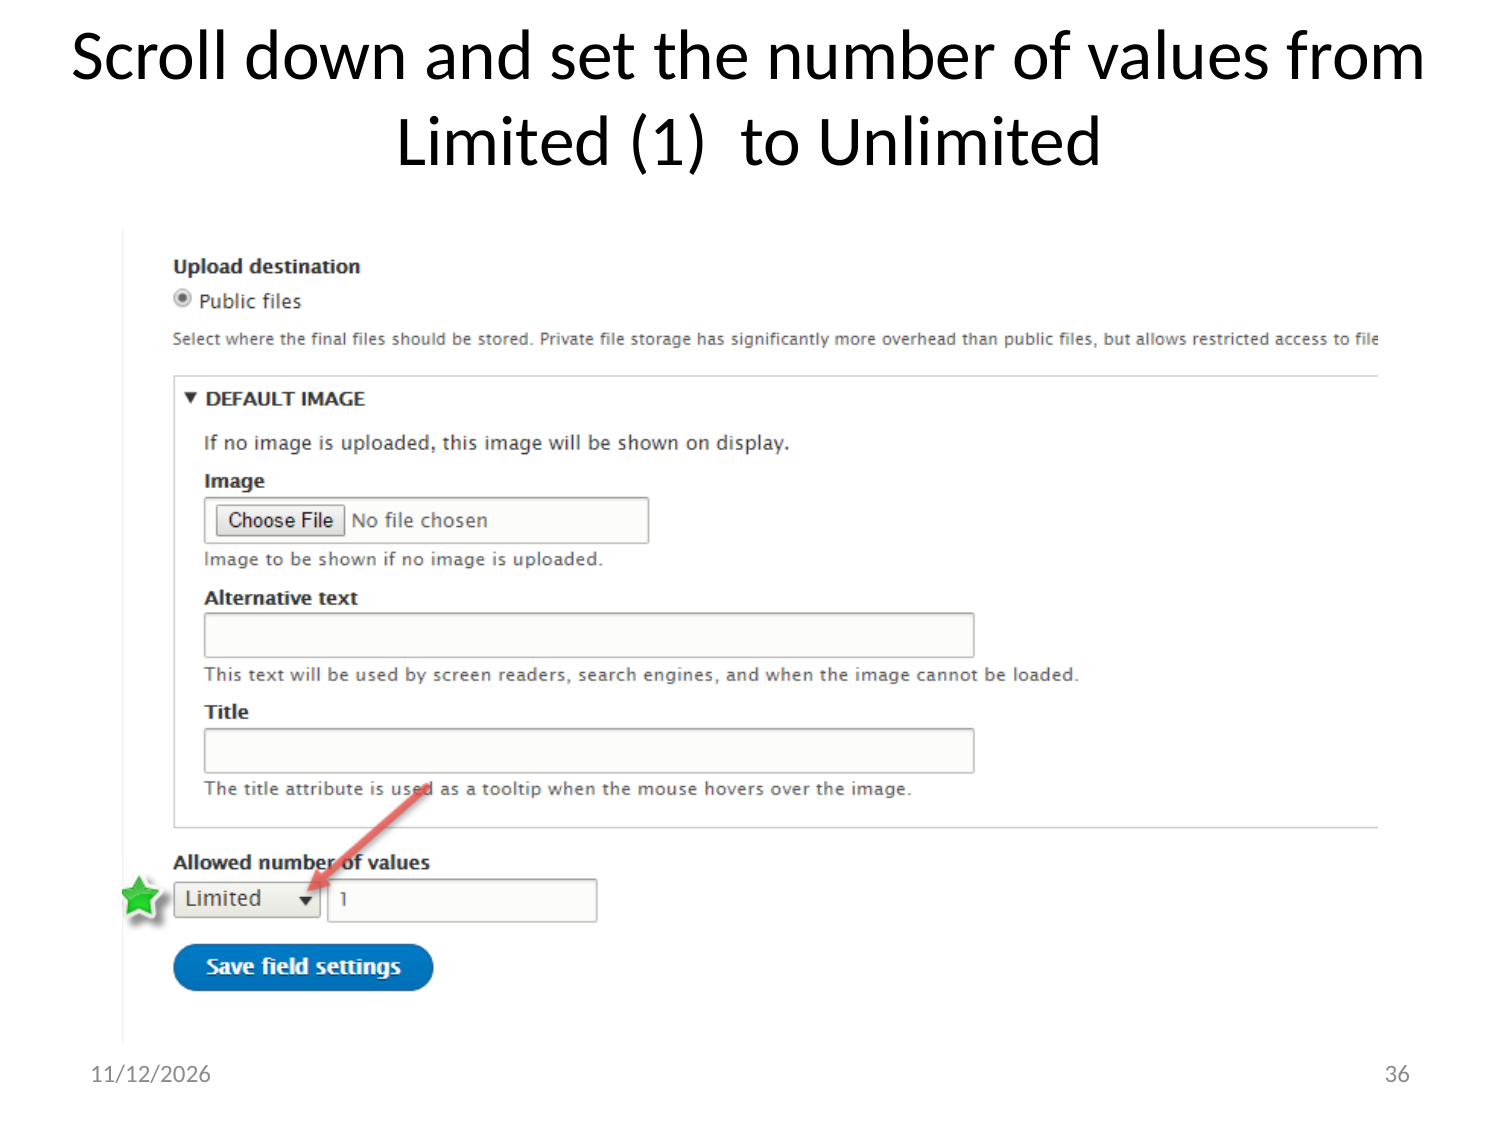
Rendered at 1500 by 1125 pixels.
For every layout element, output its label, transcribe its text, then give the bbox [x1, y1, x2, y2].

title Scroll down and set the number of values from Limited (1) to Unlimited [0, 0, 1500, 188]
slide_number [75, 1042, 425, 1103]
slide_number 36 [1074, 1042, 1425, 1103]
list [122, 228, 1378, 1043]
